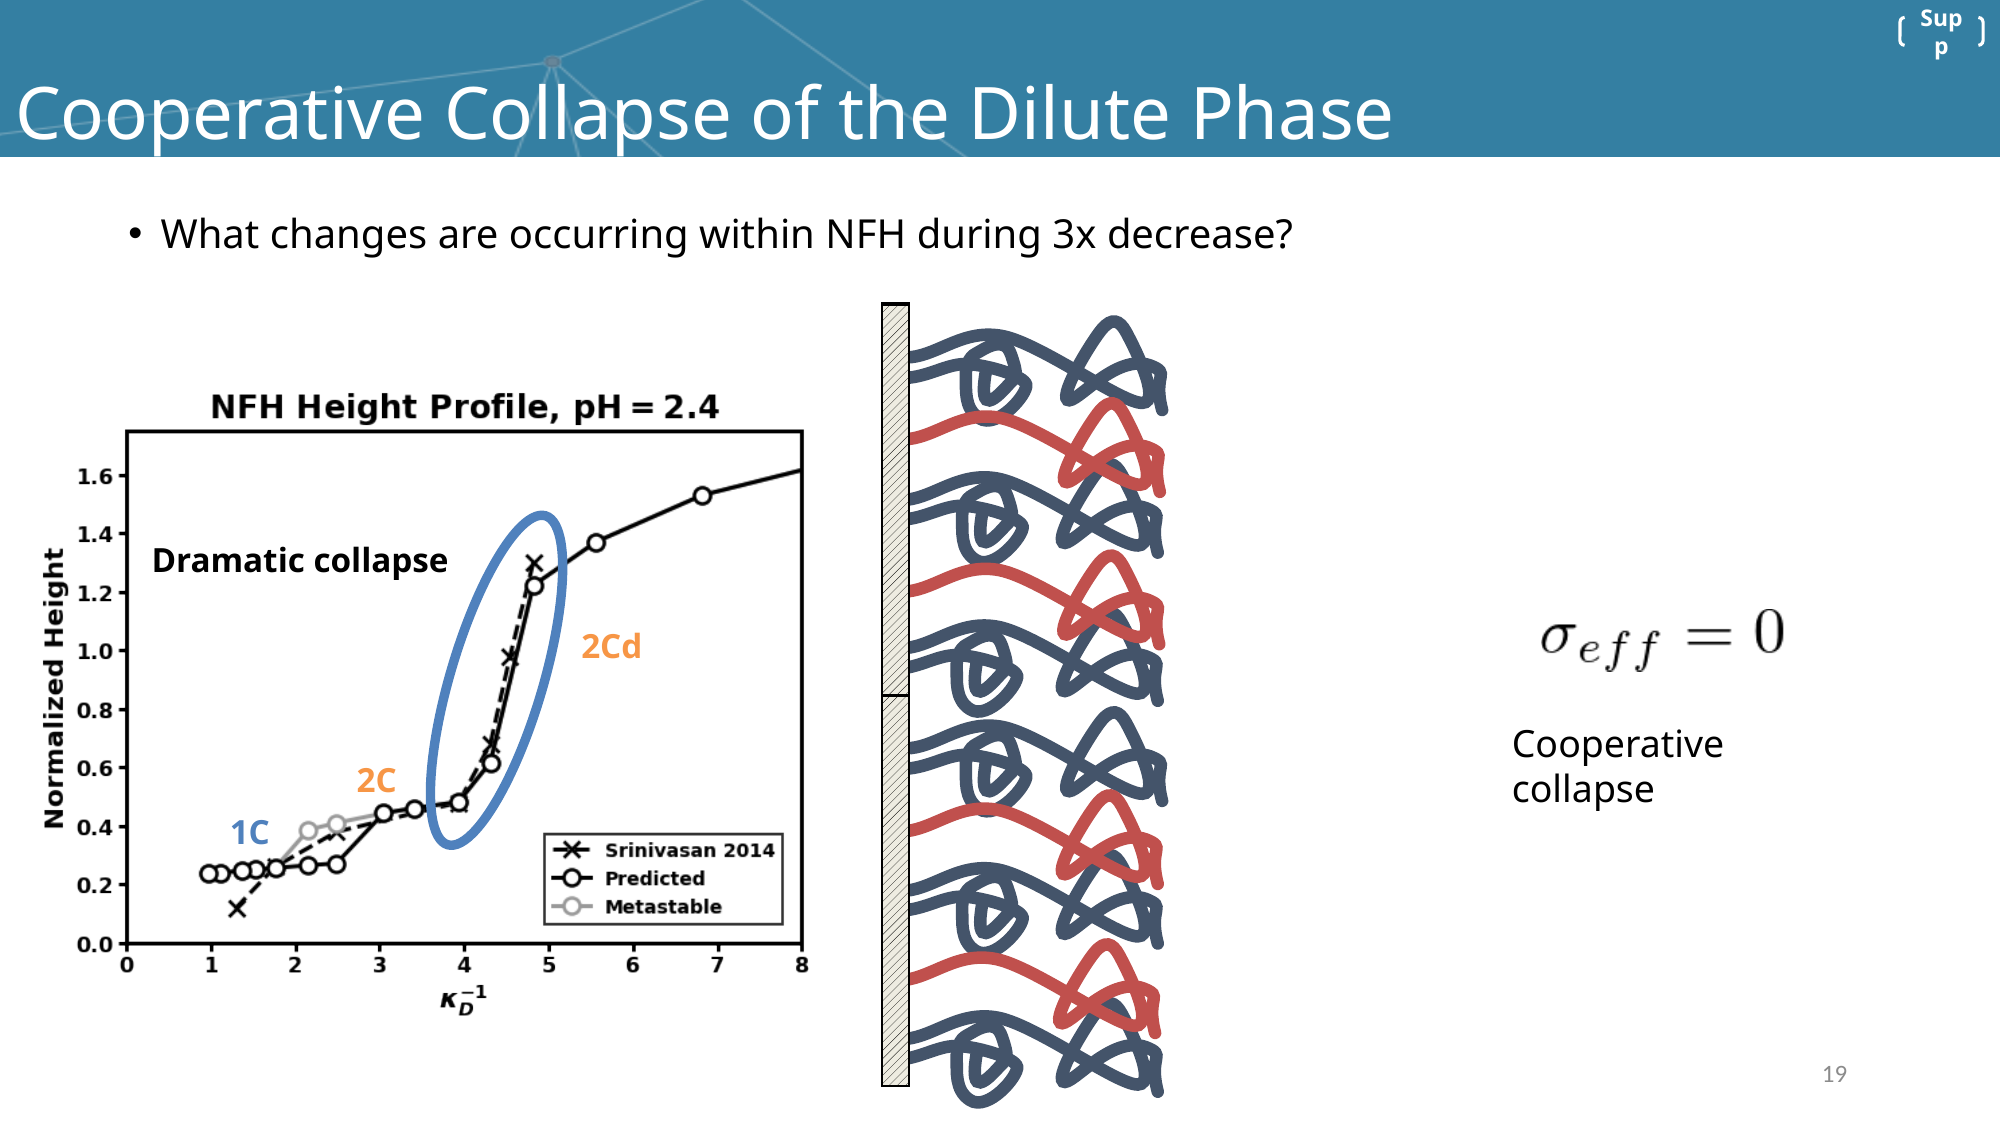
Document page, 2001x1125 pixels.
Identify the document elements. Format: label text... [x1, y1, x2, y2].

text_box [145, 508, 543, 852]
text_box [881, 299, 1527, 303]
picture [35, 381, 819, 1028]
slide_number 19 [1527, 1042, 1863, 1103]
text_box Cooperative collapse [1527, 712, 1875, 818]
list What changes are occurring within NFH during 3x decrease? [113, 176, 1887, 265]
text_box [1529, 557, 1827, 722]
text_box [881, 305, 1527, 1121]
title Cooperative Collapse of the Dilute Phase [0, 23, 1725, 155]
